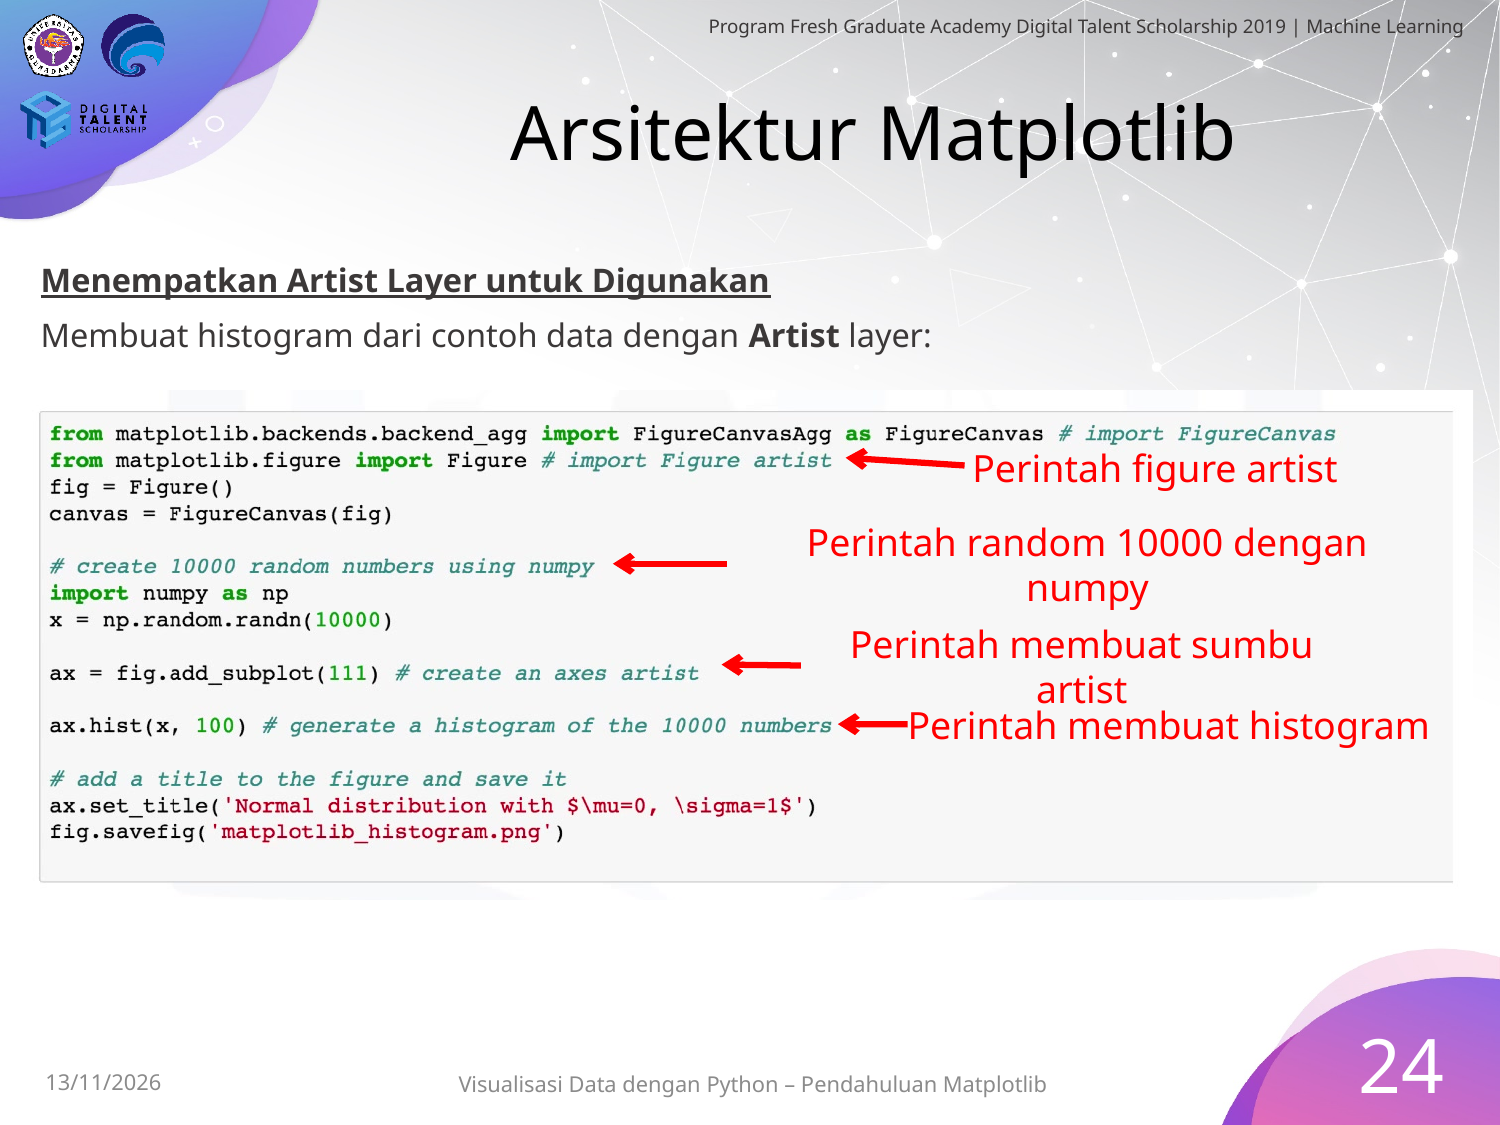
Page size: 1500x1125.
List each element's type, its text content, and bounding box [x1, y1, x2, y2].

picture [0, 0, 1500, 1125]
title Arsitektur Matplotlib [271, 66, 1477, 207]
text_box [845, 457, 965, 466]
footer Visualisasi Data dengan Python – Pendahuluan Matplotlib [386, 1053, 1121, 1114]
text_box Menempatkan Artist Layer untuk Digunakan Membuat histogram dari contoh data dengan Artist layer: [25, 252, 1472, 362]
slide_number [30, 1053, 272, 1114]
slide_number 24 [1327, 1025, 1477, 1115]
